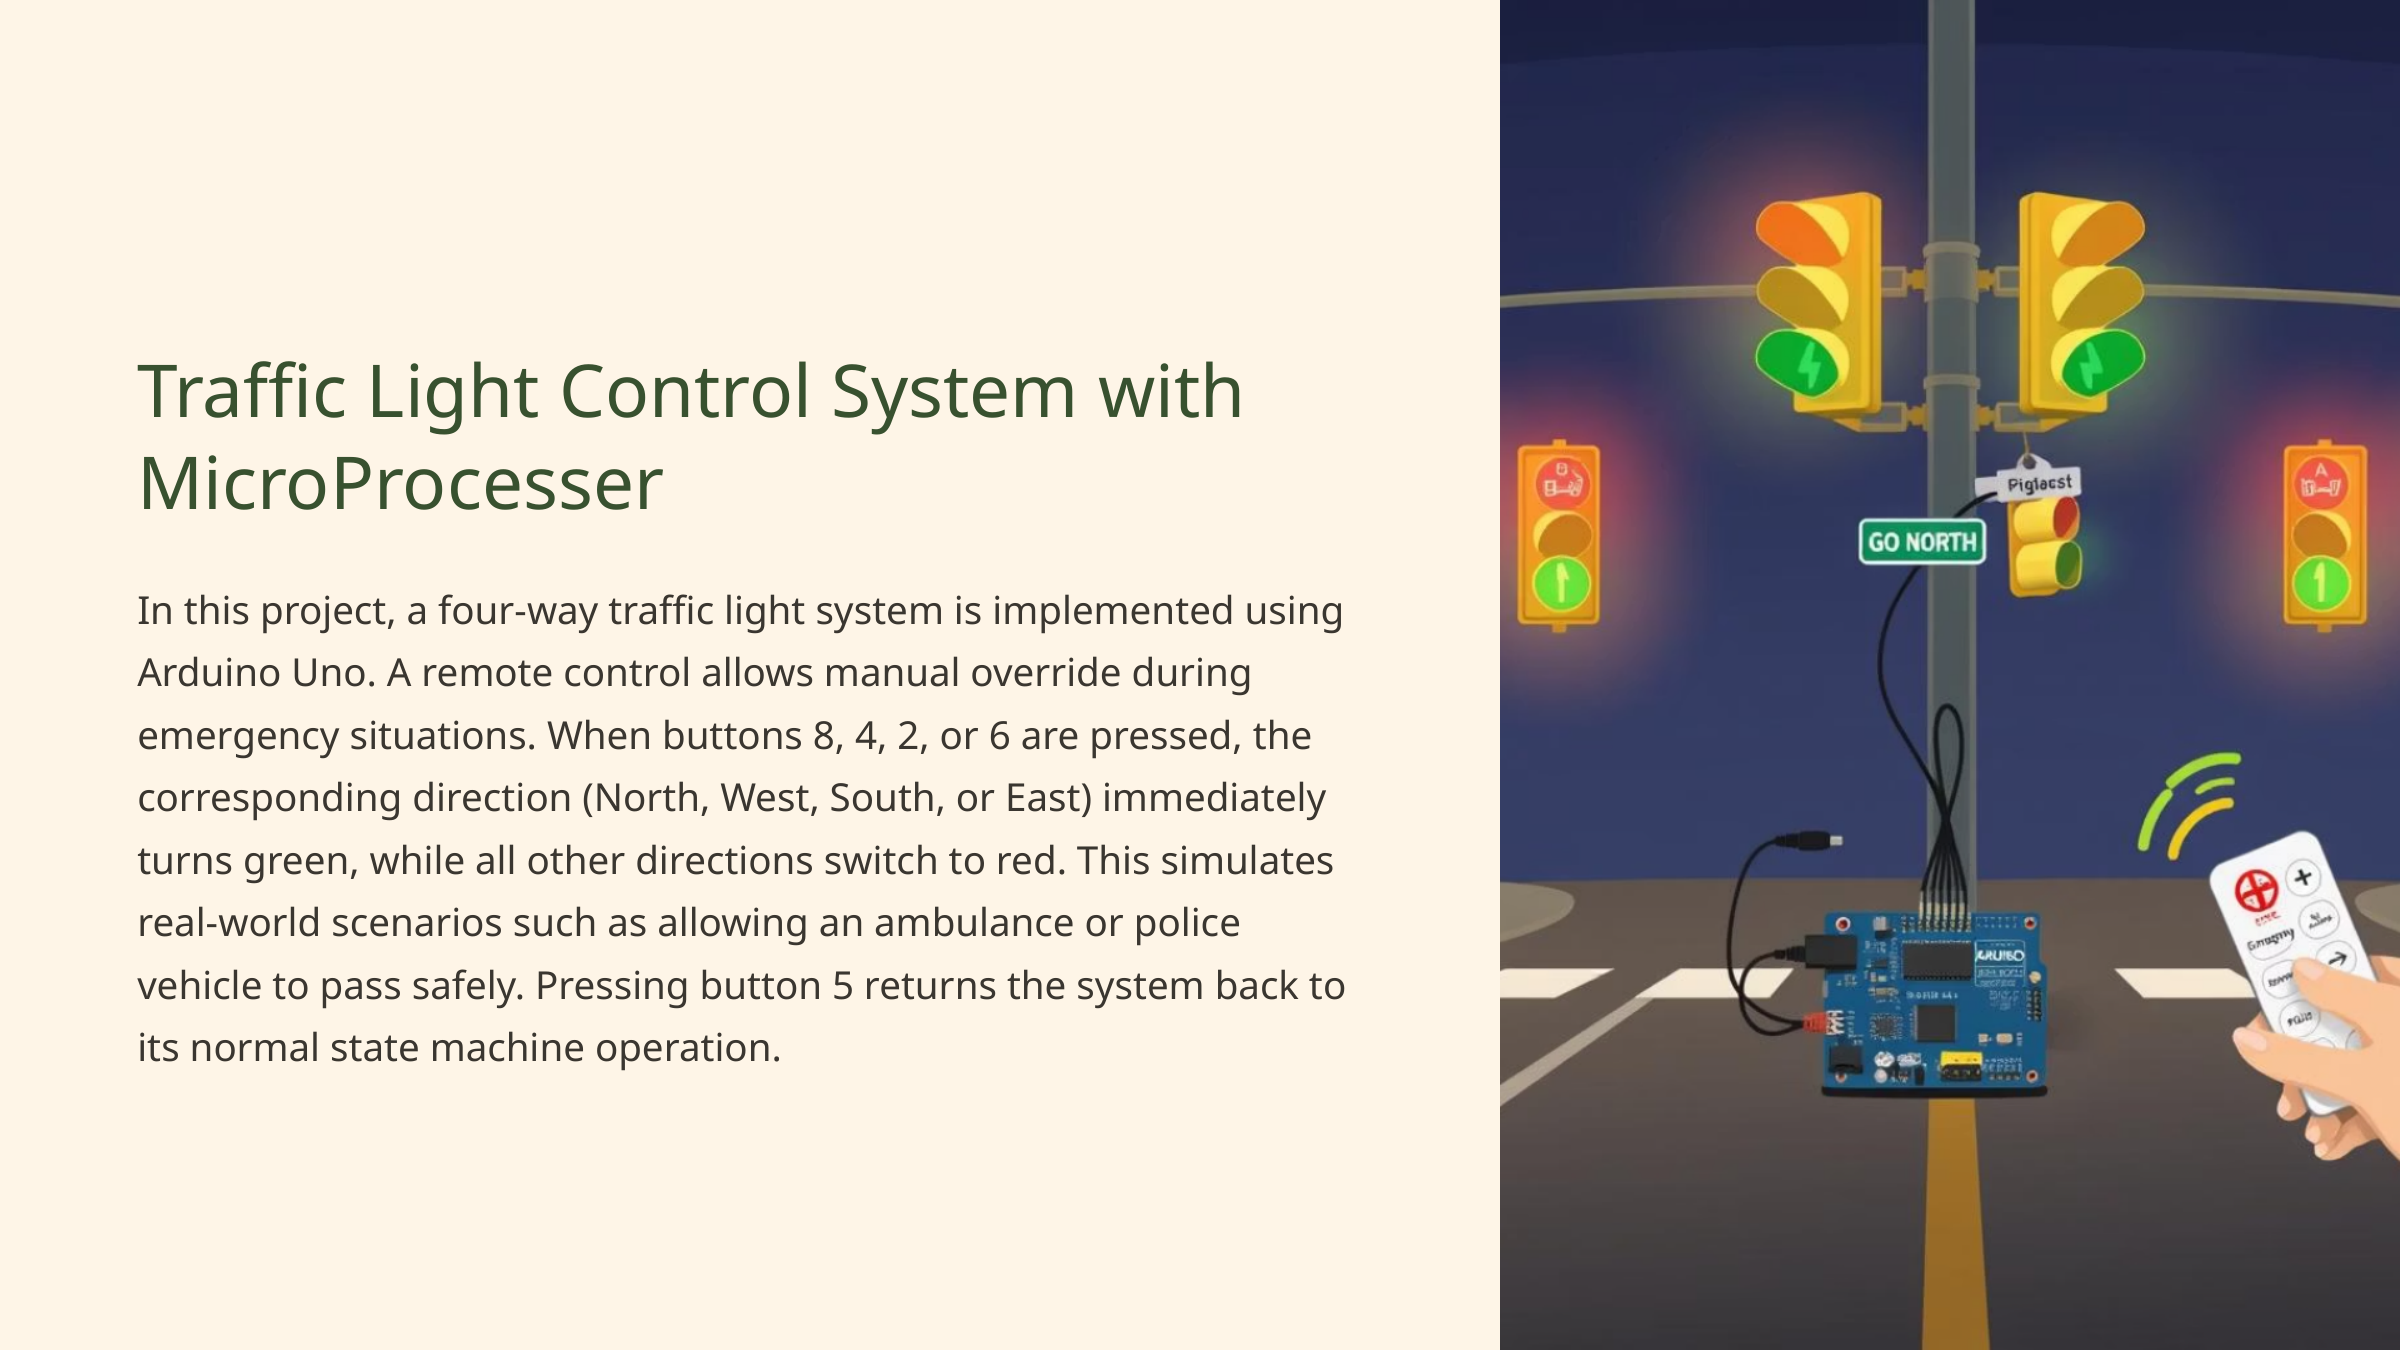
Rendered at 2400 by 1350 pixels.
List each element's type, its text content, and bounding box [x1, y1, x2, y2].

text_box Traffic Light Control System with MicroProcesser [137, 340, 1363, 526]
text_box In this project, a four-way traffic light system is implemented using Arduino Uno. A remote control allows manual override during emergency situations. When buttons 8, 4, 2, or 6 are pressed, the corresponding direction (North, West, South, or East) immediately turns green, while all other directions switch to red. This simulates real-world scenarios such as allowing an ambulance or police vehicle to pass safely. Pressing button 5 returns the system back to its normal state machine operation. [137, 569, 1363, 1010]
picture [1499, 0, 2400, 1350]
